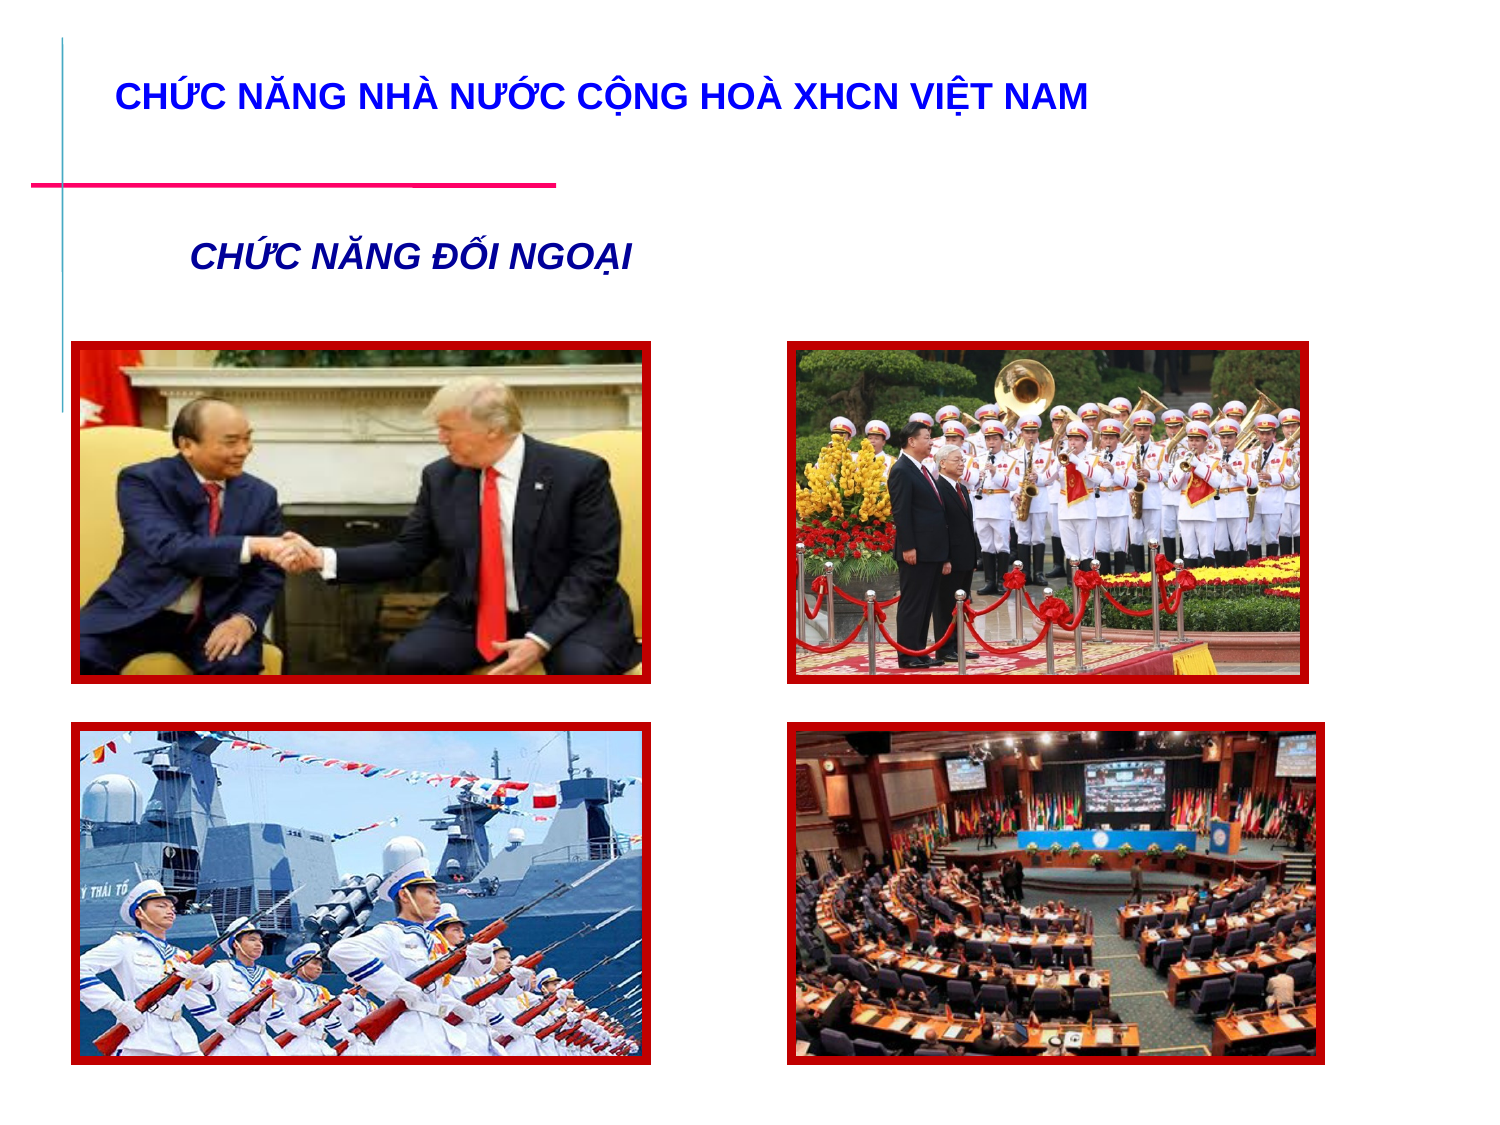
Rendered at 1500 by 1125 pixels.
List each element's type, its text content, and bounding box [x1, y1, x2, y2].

text_box CHỨC NĂNG ĐỐI NGOẠI [174, 224, 788, 285]
picture [795, 349, 1301, 676]
picture [795, 730, 1317, 1057]
picture [79, 349, 643, 676]
picture [79, 730, 643, 1057]
text_box CHỨC NĂNG NHÀ NƯỚC CỘNG HOÀ XHCN VIỆT NAM [99, 64, 1338, 125]
